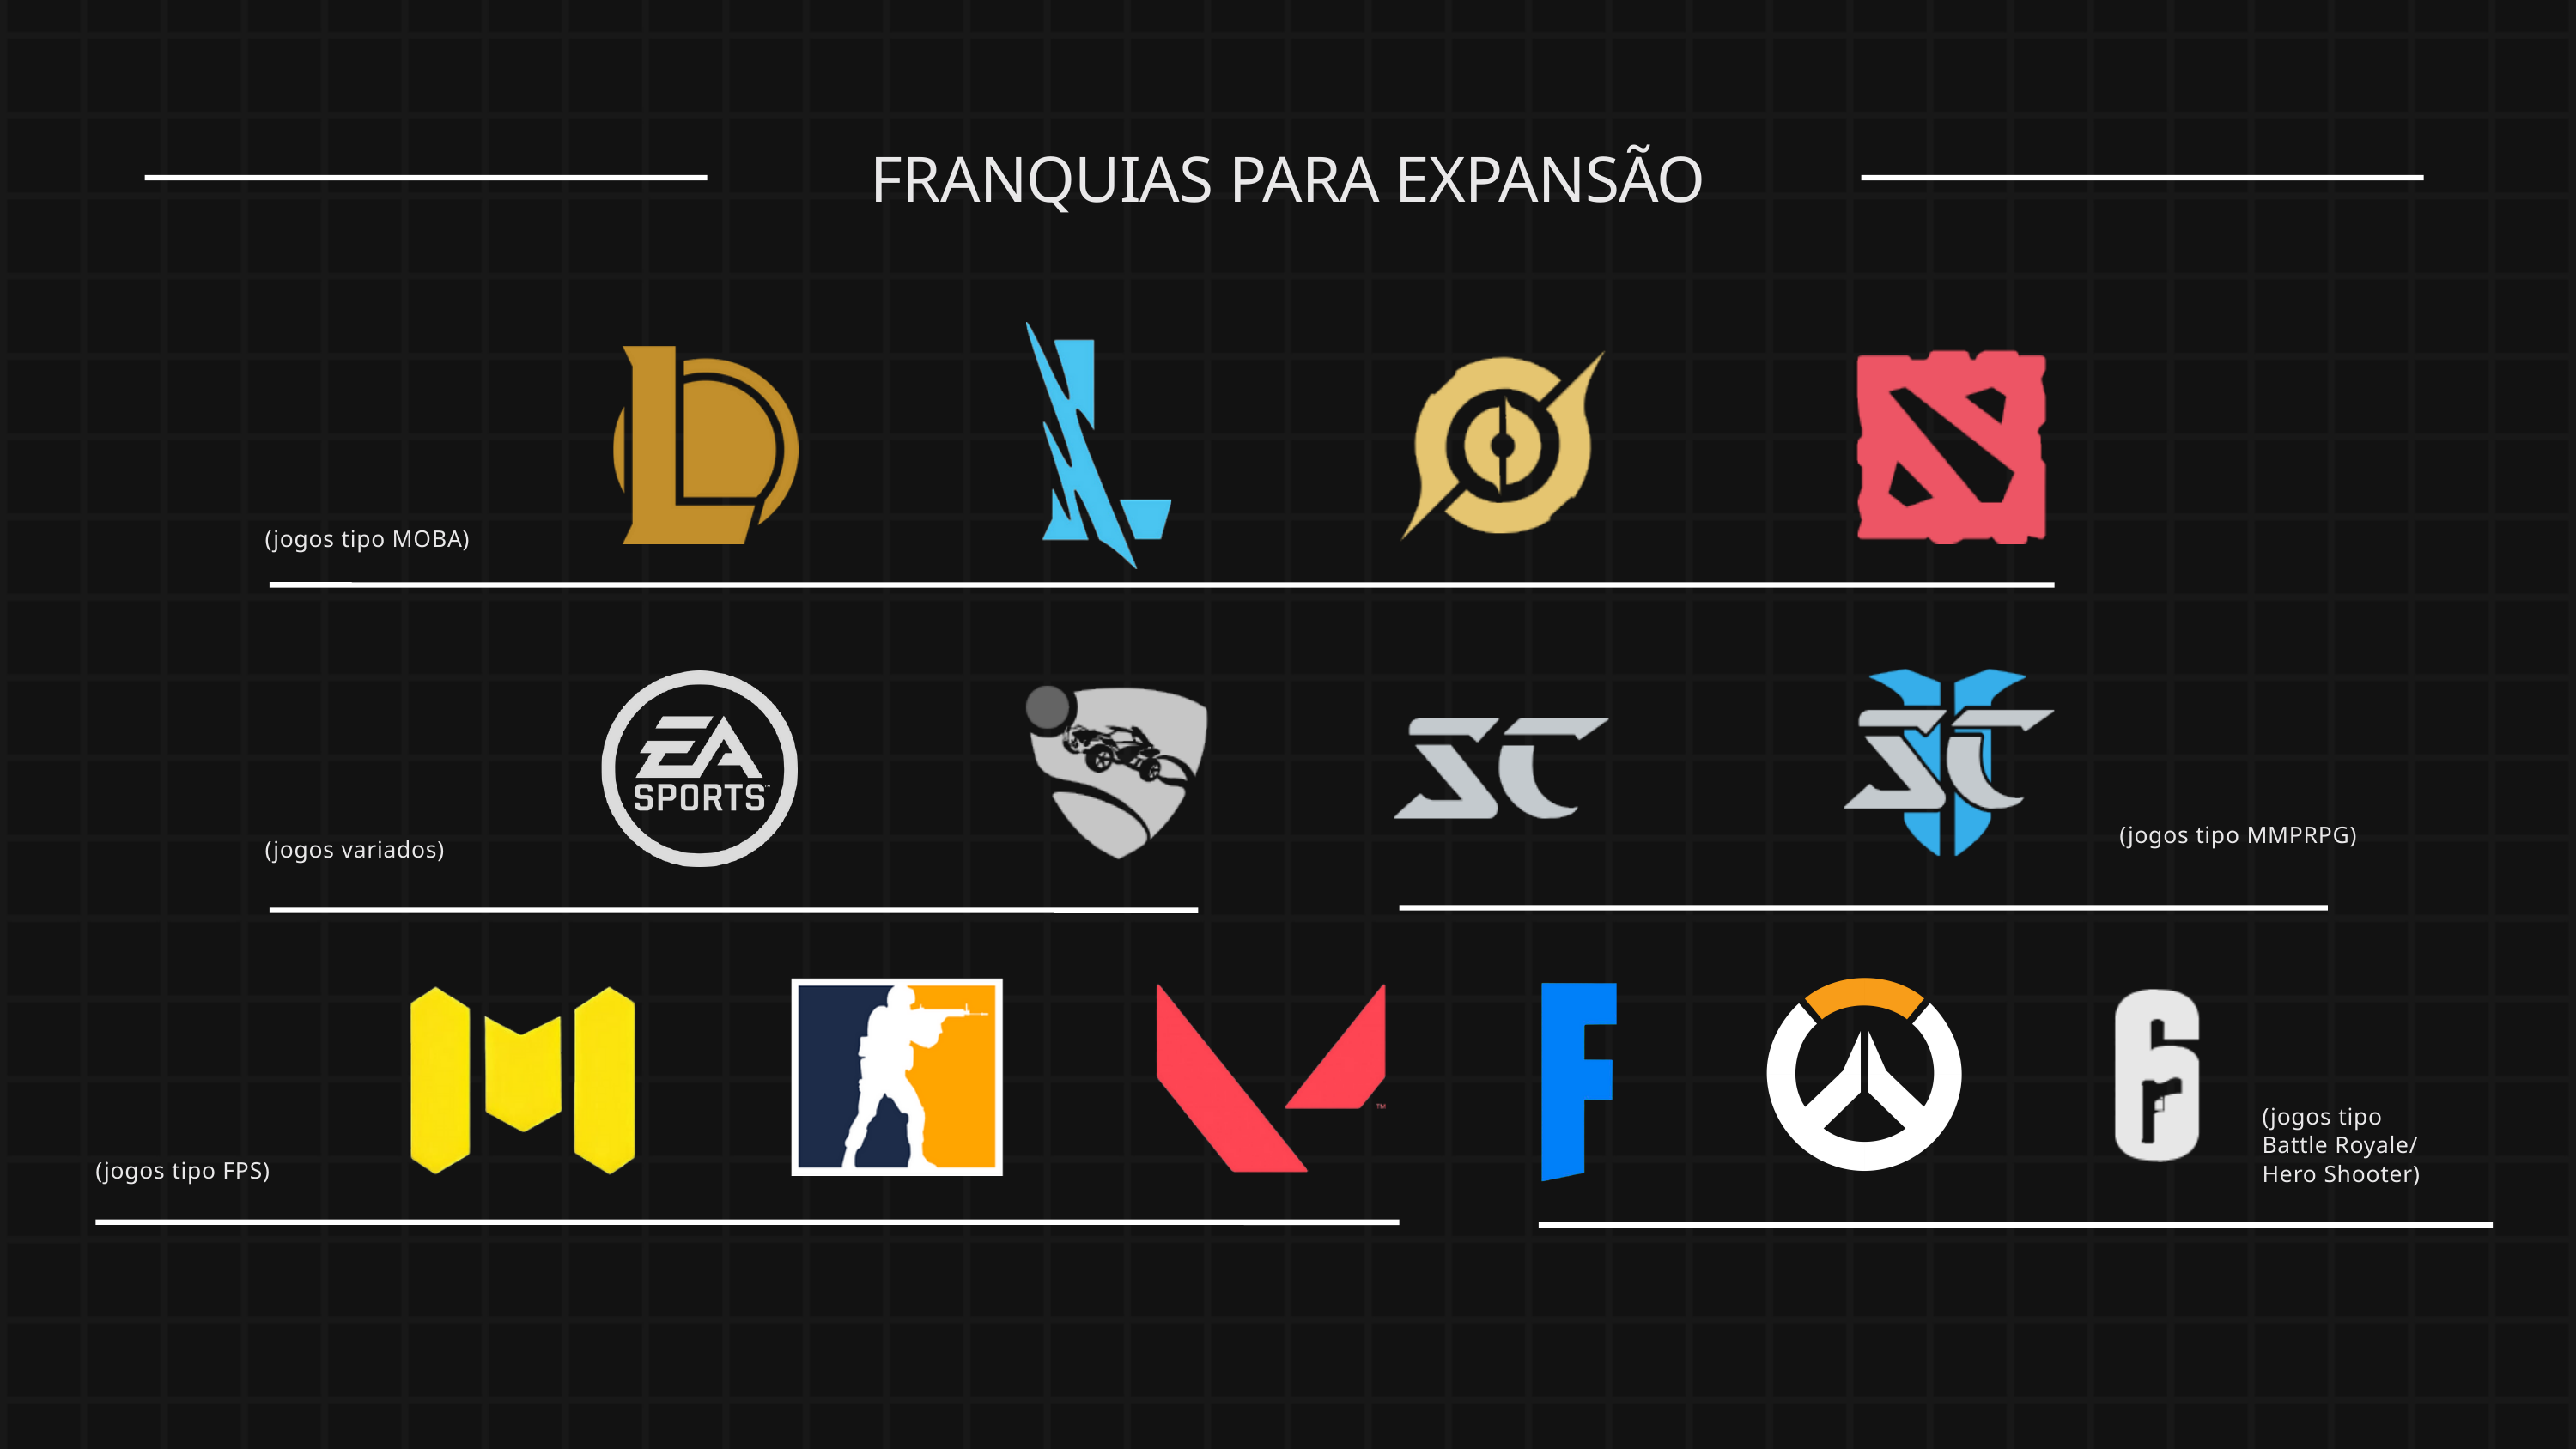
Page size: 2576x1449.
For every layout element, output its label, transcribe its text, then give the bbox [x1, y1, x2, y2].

text_box [1538, 979, 1617, 1182]
text_box [0, 0, 2576, 1449]
text_box (jogos tipo FPS) [95, 1154, 381, 1184]
text_box (jogos variados) [264, 834, 551, 863]
text_box [1850, 346, 2055, 544]
text_box FRANQUIAS PARA EXPANSÃO [699, 139, 1877, 215]
text_box [1021, 681, 1212, 869]
text_box [1399, 345, 1624, 546]
text_box [2112, 986, 2206, 1162]
text_box [1389, 715, 1613, 825]
text_box [405, 971, 642, 1184]
text_box [1025, 322, 1172, 569]
text_box [613, 346, 799, 544]
text_box (jogos tipo Battle Royale/ Hero Shooter) [2262, 1100, 2549, 1187]
text_box [1151, 979, 1390, 1176]
text_box [1841, 665, 2055, 864]
text_box [601, 670, 798, 867]
text_box [791, 978, 1004, 1176]
text_box (jogos tipo MOBA) [264, 523, 551, 552]
text_box [1765, 975, 1964, 1173]
text_box (jogos tipo MMPRPG) [2119, 819, 2405, 849]
